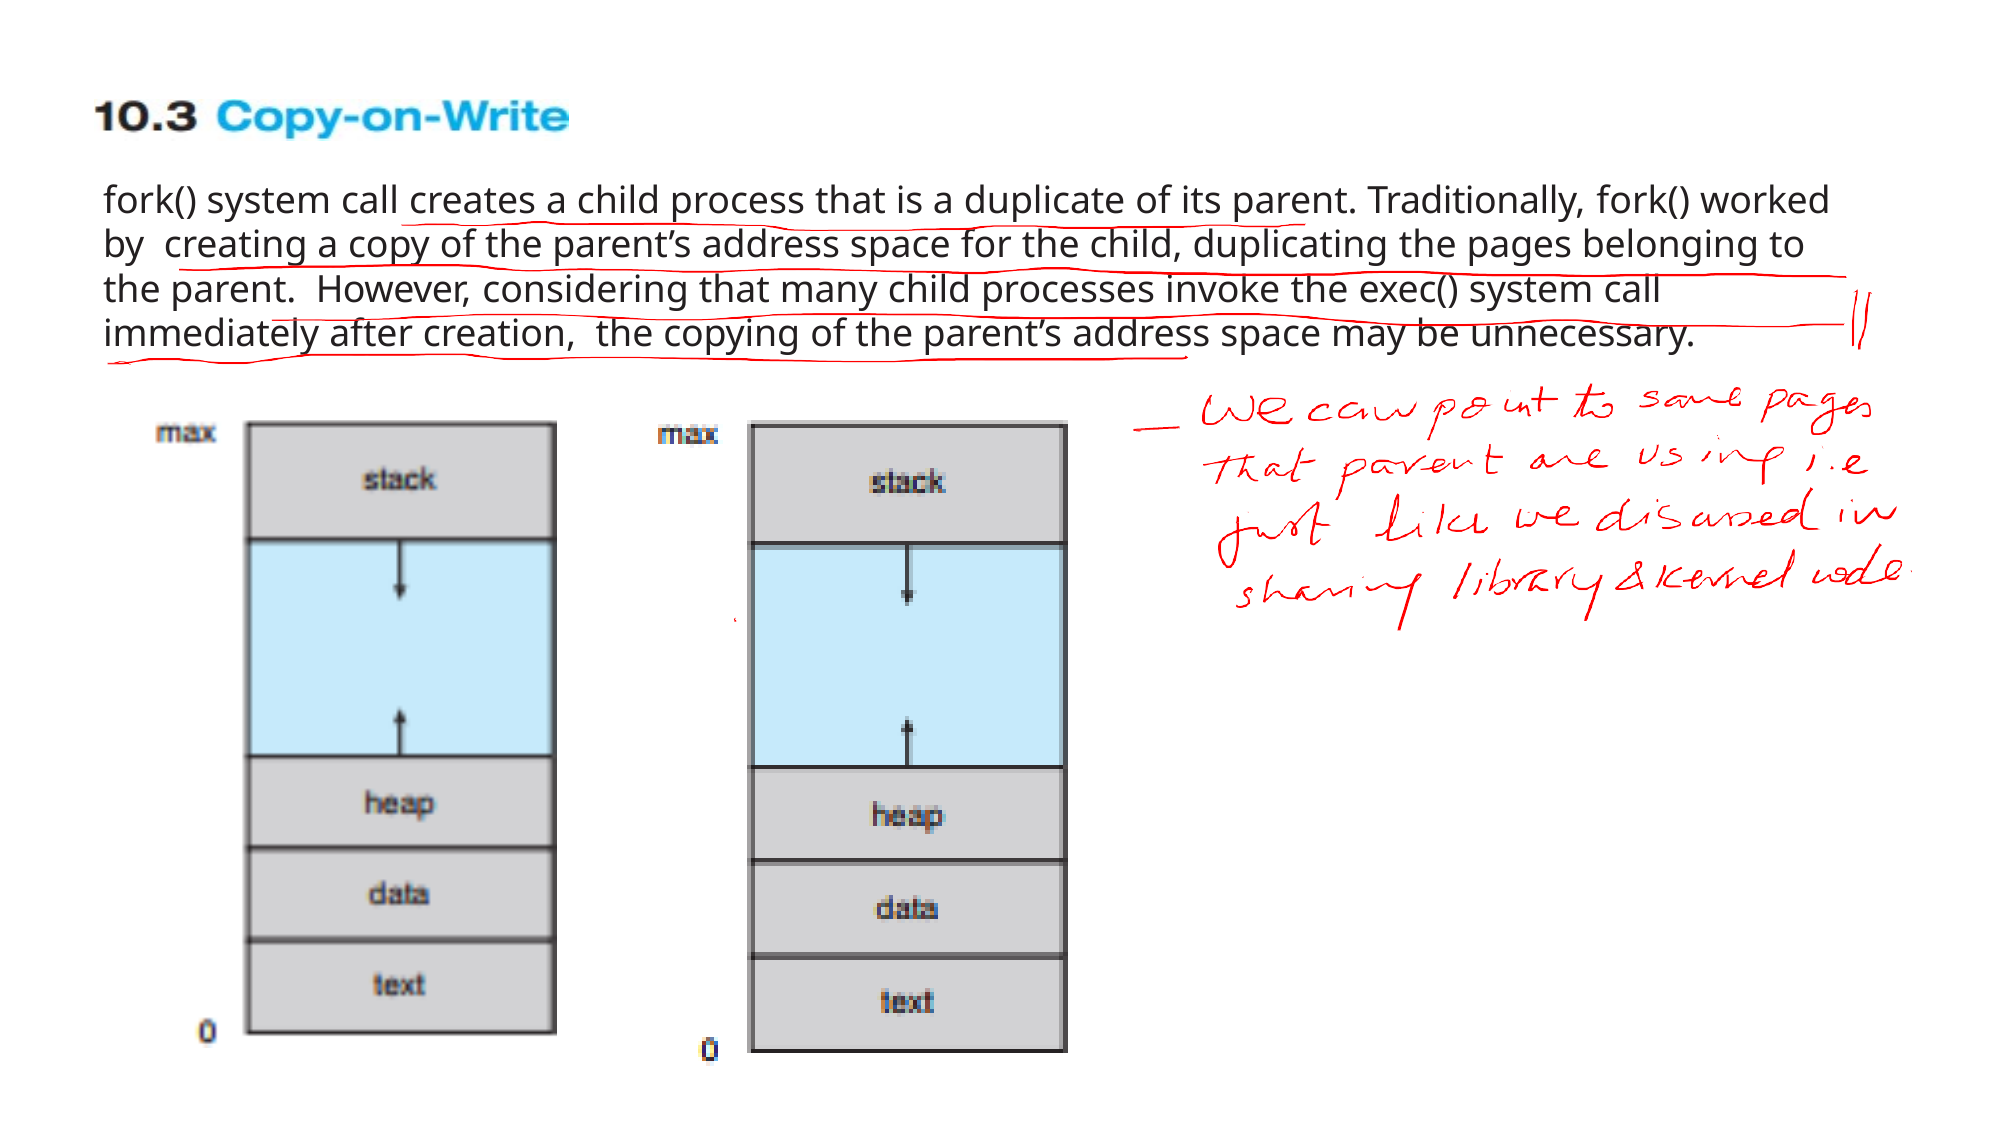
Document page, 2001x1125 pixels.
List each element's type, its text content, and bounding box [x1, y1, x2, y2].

picture [1639, 387, 1741, 408]
picture [154, 420, 558, 1048]
picture [93, 99, 570, 141]
text_box [1133, 426, 1180, 432]
picture [401, 221, 1307, 232]
text_box fork() system call creates a child process that is a duplicate of its parent. Traditionally, fork() worked by creating a copy of the parent’s address space for the child, duplicating the pages belonging to the parent. However, considering that many child processes invoke the exec() system call immediately after creation, the copying of the parent’s address space may be unnecessary. [101, 175, 1849, 295]
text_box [654, 420, 1069, 1066]
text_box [1692, 389, 1898, 531]
picture [1812, 542, 1912, 586]
picture [107, 289, 1872, 365]
picture [1573, 382, 1614, 419]
picture [1202, 394, 1217, 426]
picture [179, 264, 1847, 278]
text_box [1217, 386, 1795, 631]
picture [1203, 447, 1316, 484]
picture [1639, 444, 1682, 466]
